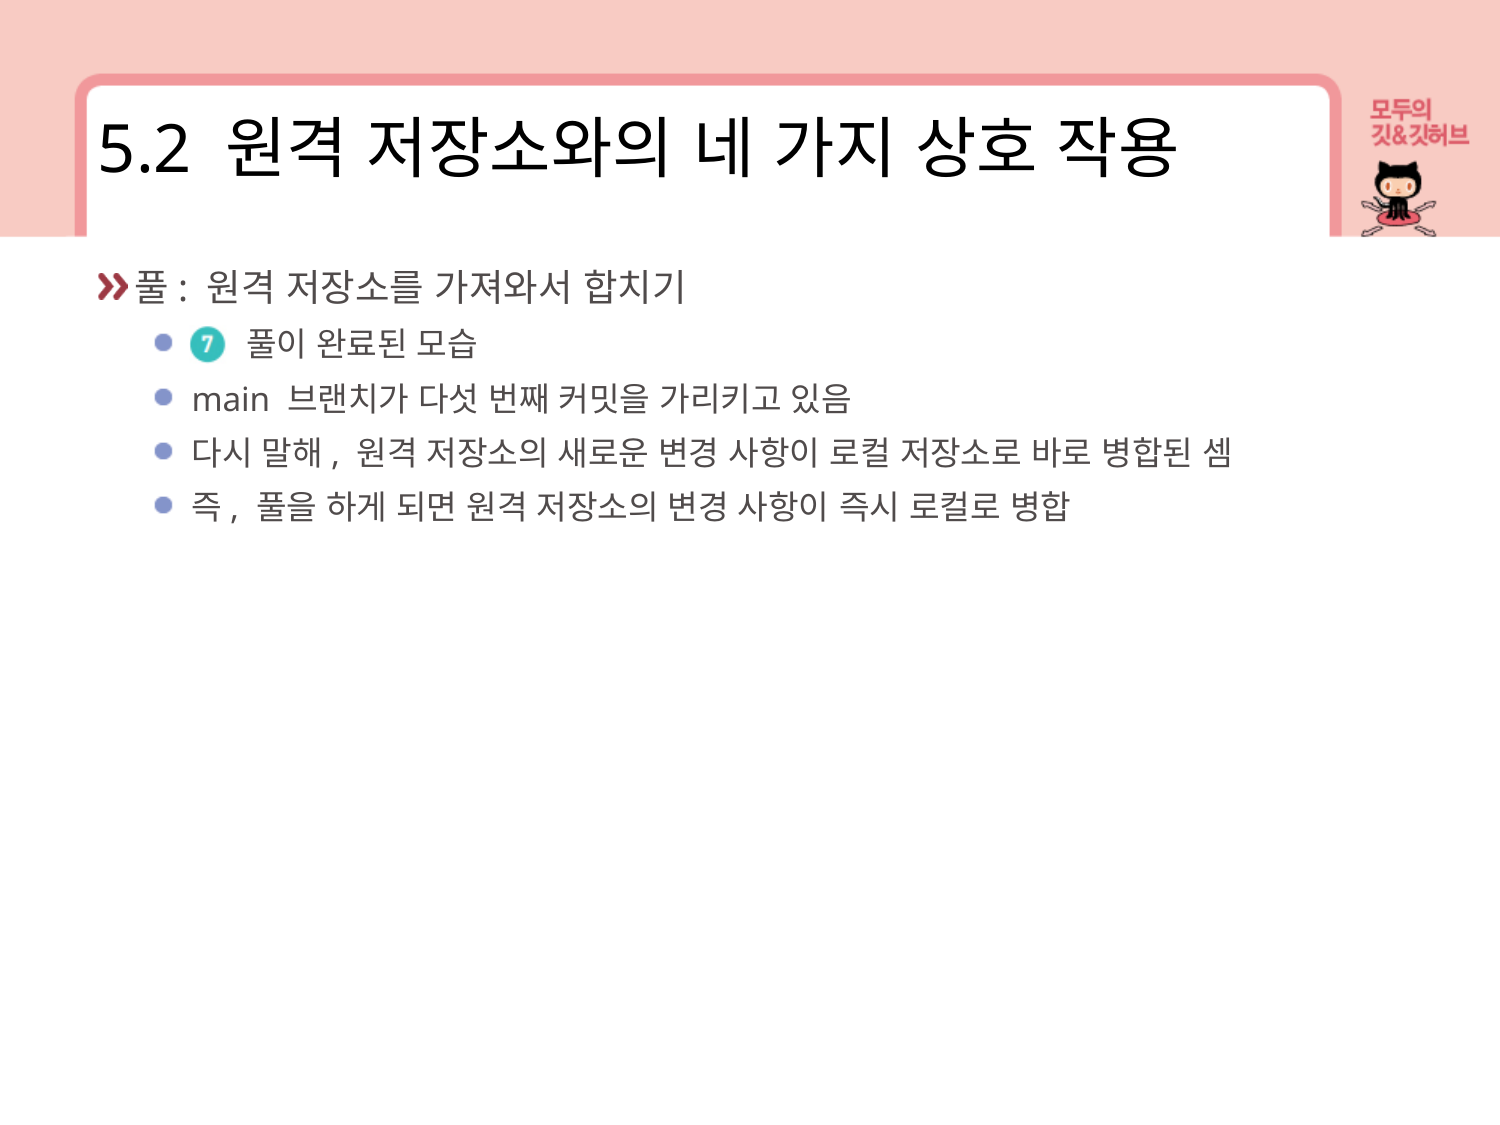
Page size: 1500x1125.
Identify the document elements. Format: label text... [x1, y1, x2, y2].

text_box 풀: 원격 저장소를 가져와서 합치기 풀이 완료된 모습 main 브랜치가 다섯 번째 커밋을 가리키고 있음 다시 말해, 원격 저장소의 새로운 변경 사항이 로컬 저장소로 바로 병합된 셈 즉, 풀을 하게 되면 원격 저장소의 변경 사항이 즉시 로컬로 병합 [82, 252, 1413, 1067]
picture [0, 0, 1500, 1125]
text_box 5.2 원격 저장소와의 네 가지 상호 작용 [82, 61, 1413, 193]
